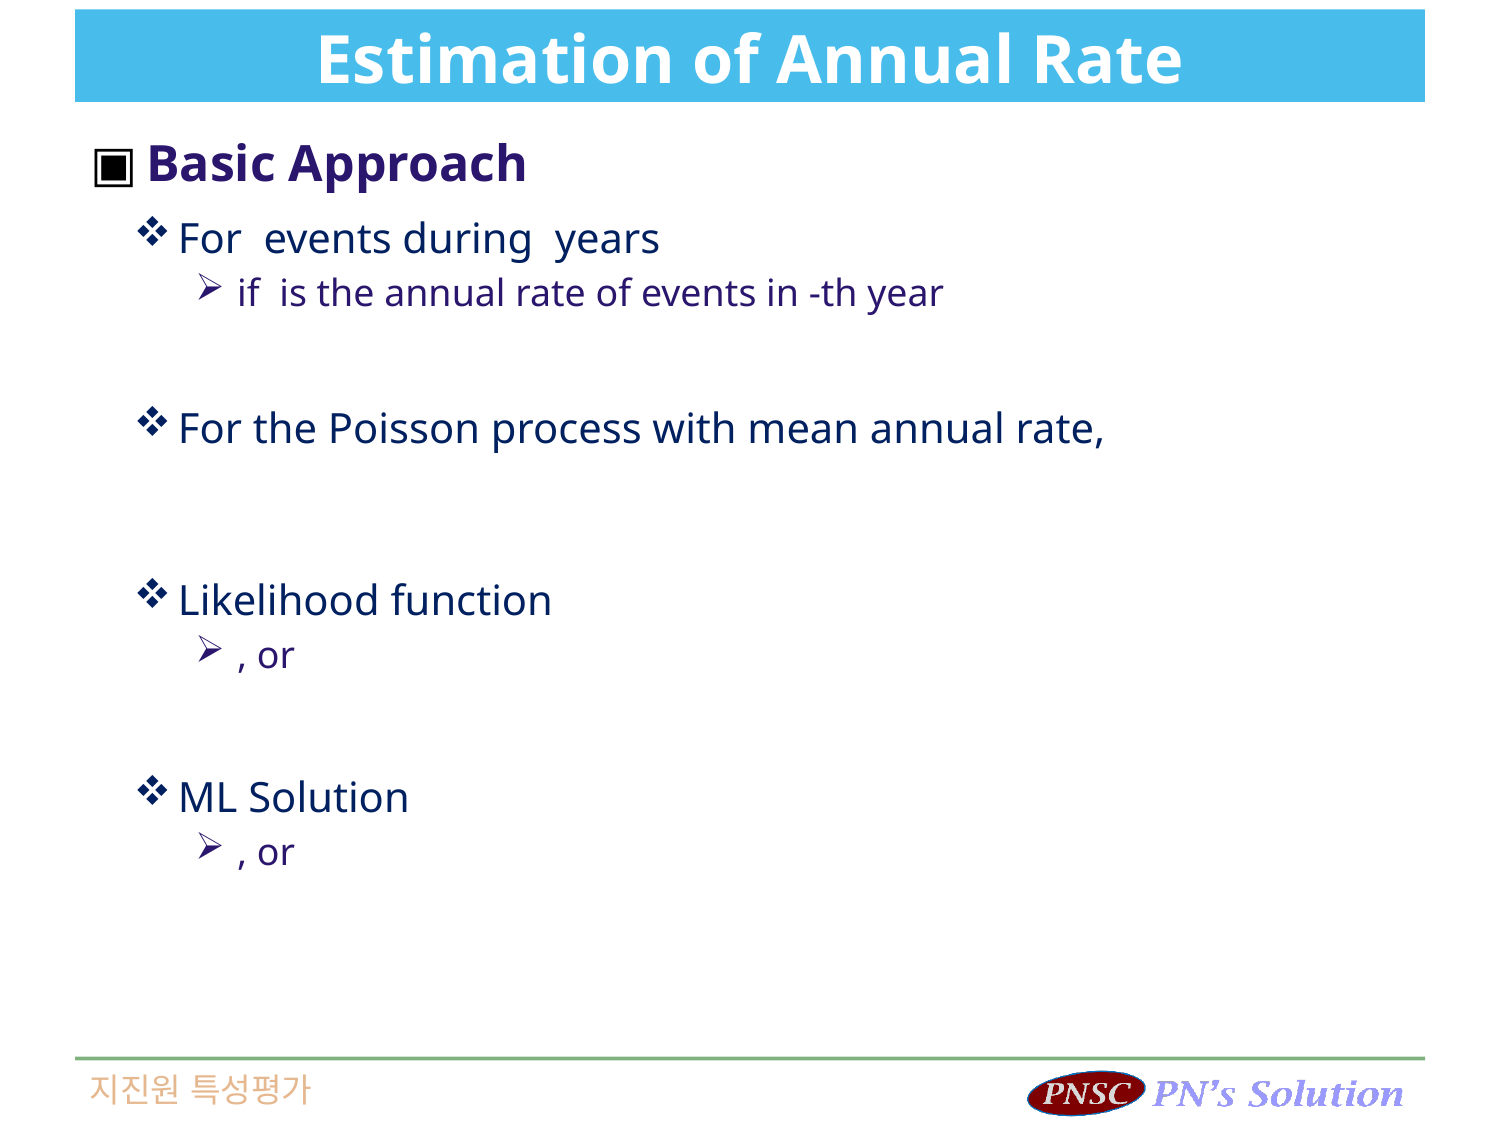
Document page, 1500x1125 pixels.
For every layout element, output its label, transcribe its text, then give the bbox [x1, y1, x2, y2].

title Estimation of Annual Rate [75, 9, 1425, 102]
picture [1022, 1062, 1425, 1125]
